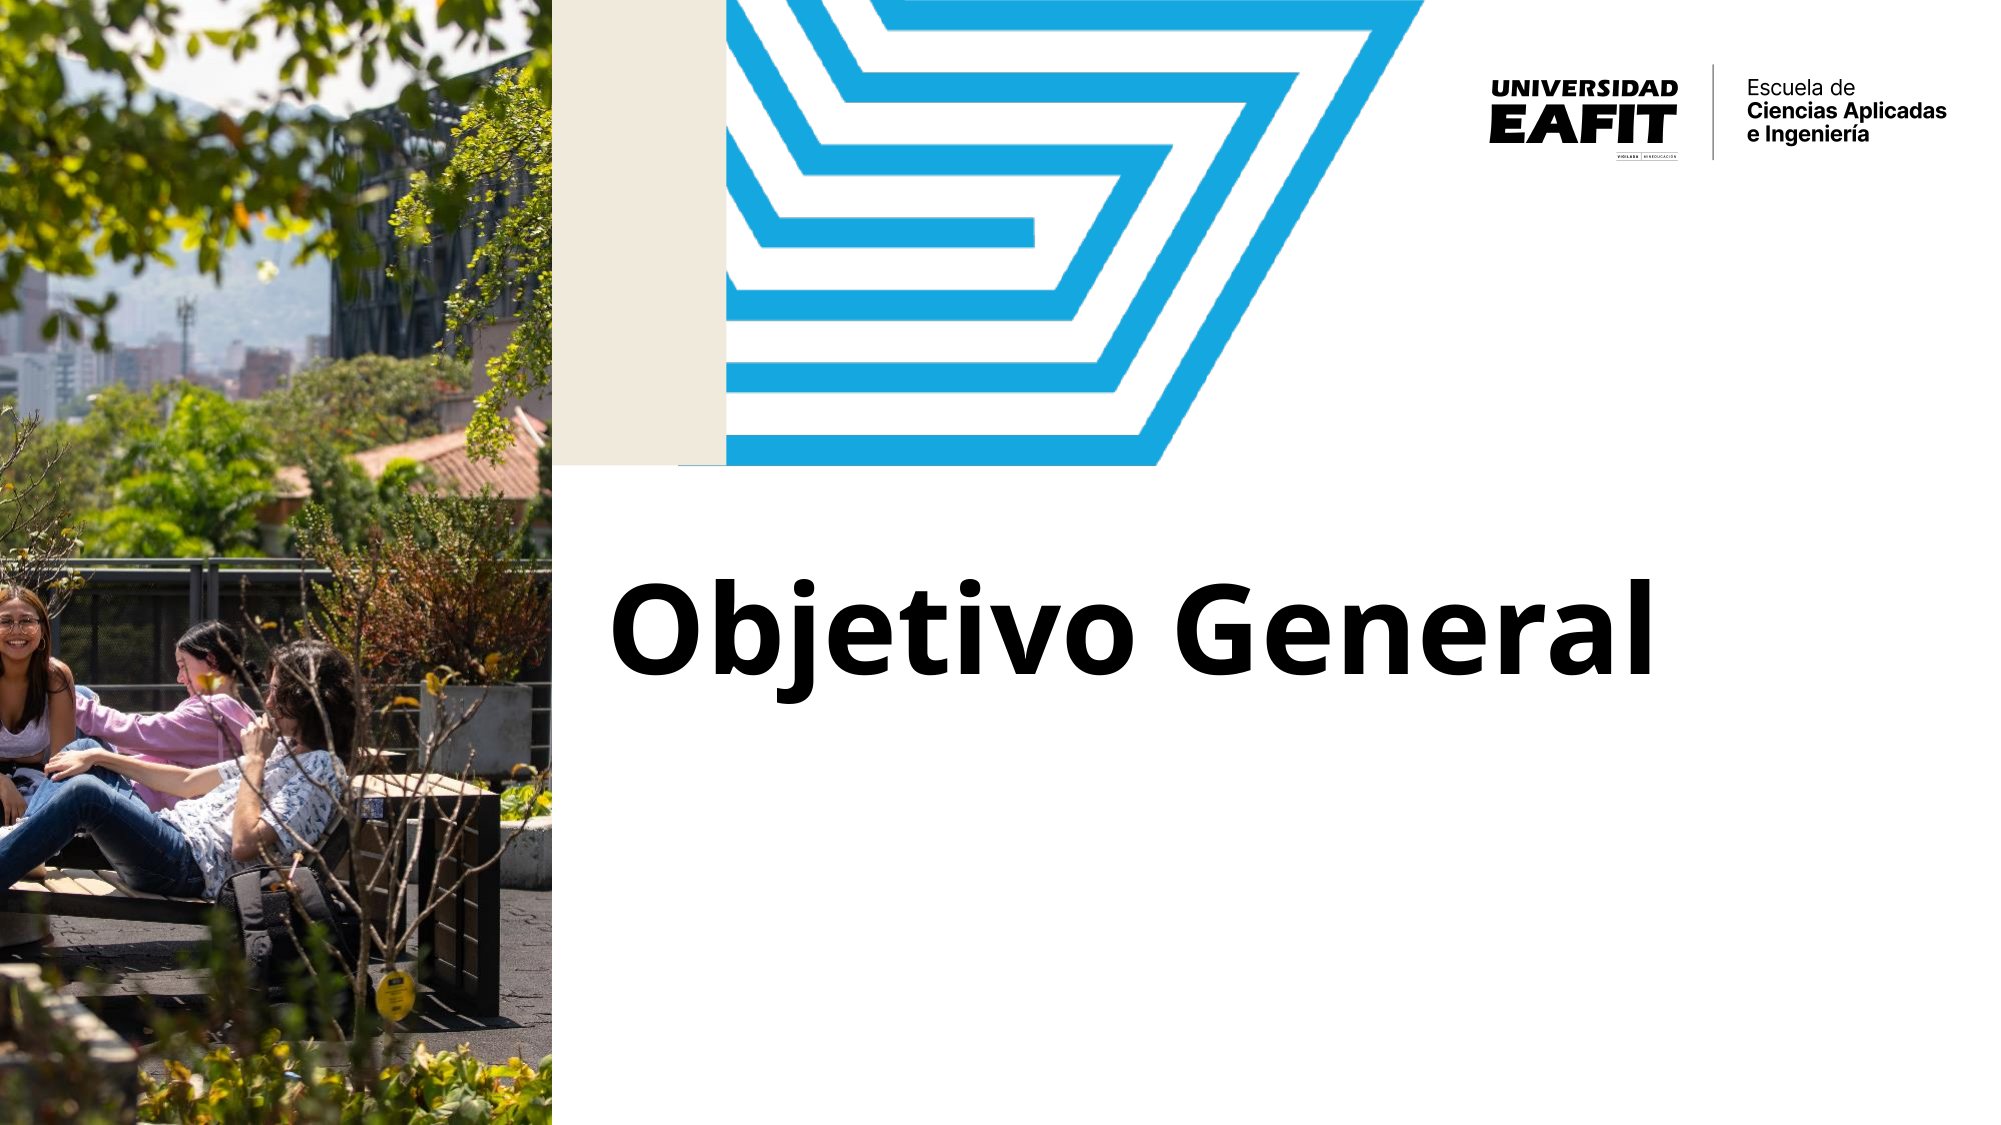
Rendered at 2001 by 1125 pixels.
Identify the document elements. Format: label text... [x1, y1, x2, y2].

picture [678, 0, 2000, 502]
picture [0, 0, 552, 1125]
title Objetivo General [591, 515, 1927, 753]
